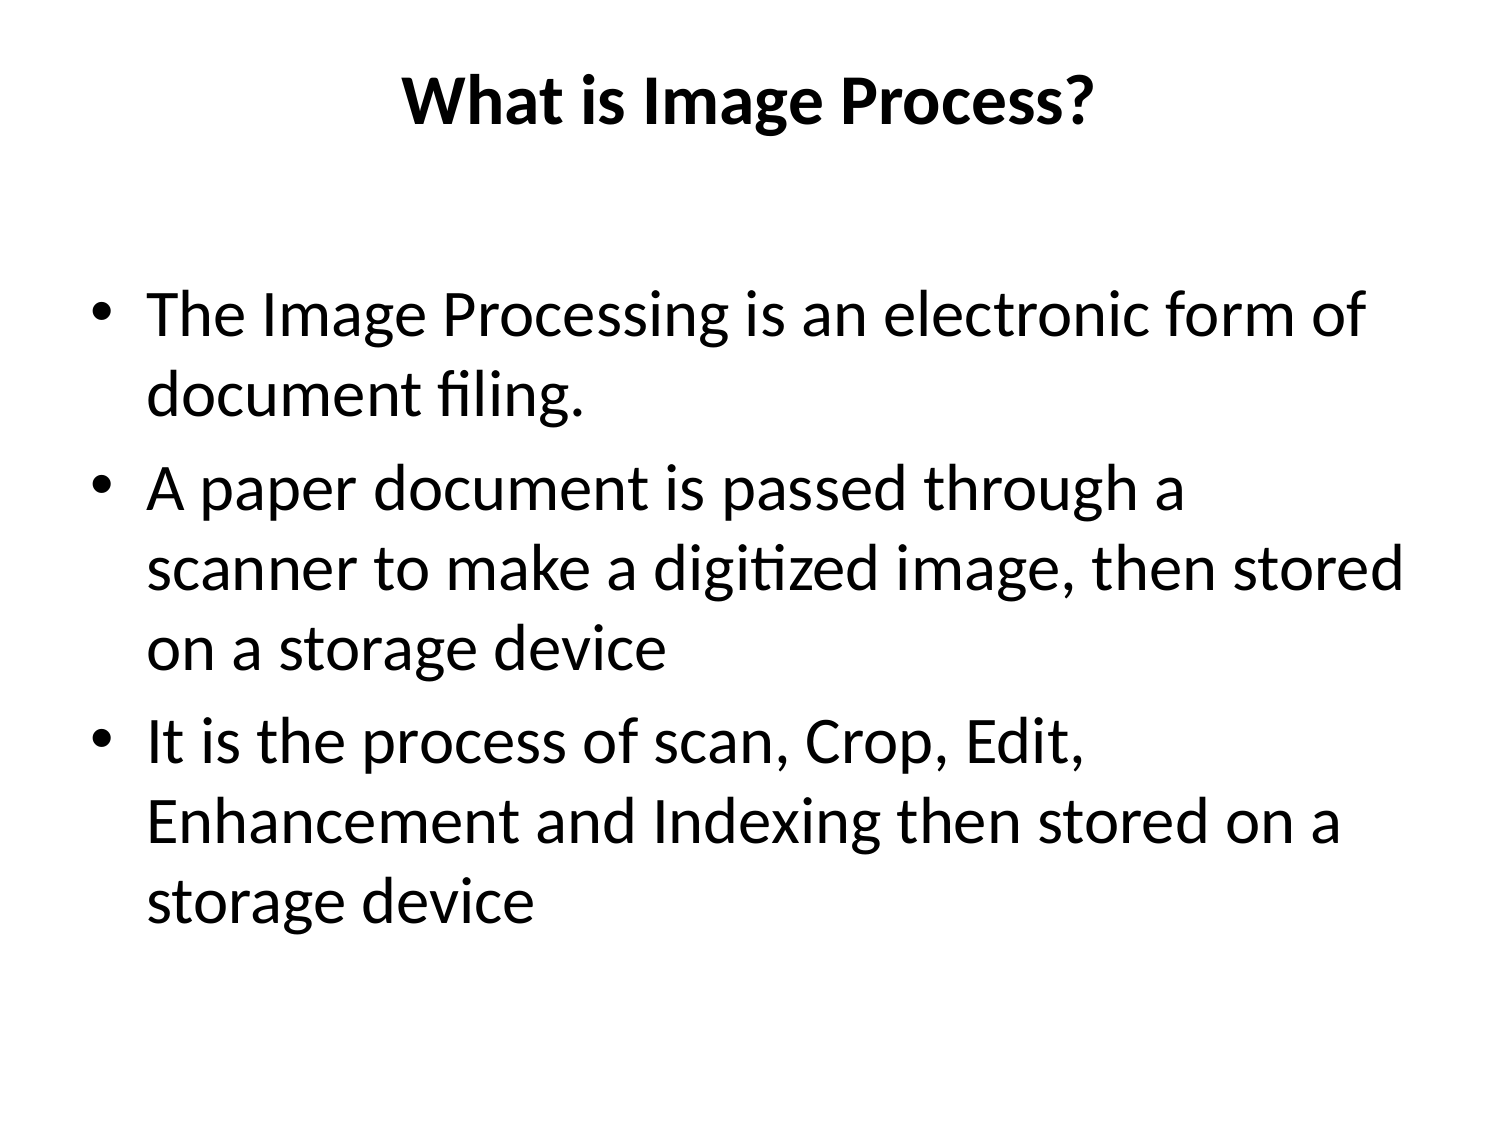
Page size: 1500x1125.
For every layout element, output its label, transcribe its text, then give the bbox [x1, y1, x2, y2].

list The Image Processing is an electronic form of document filing. A paper document is passed through a scanner to make a digitized image, then stored on a storage device It is the process of scan, Crop, Edit, Enhancement and Indexing then stored on a storage device [75, 262, 1425, 1005]
title What is Image Process? [75, 45, 1425, 233]
